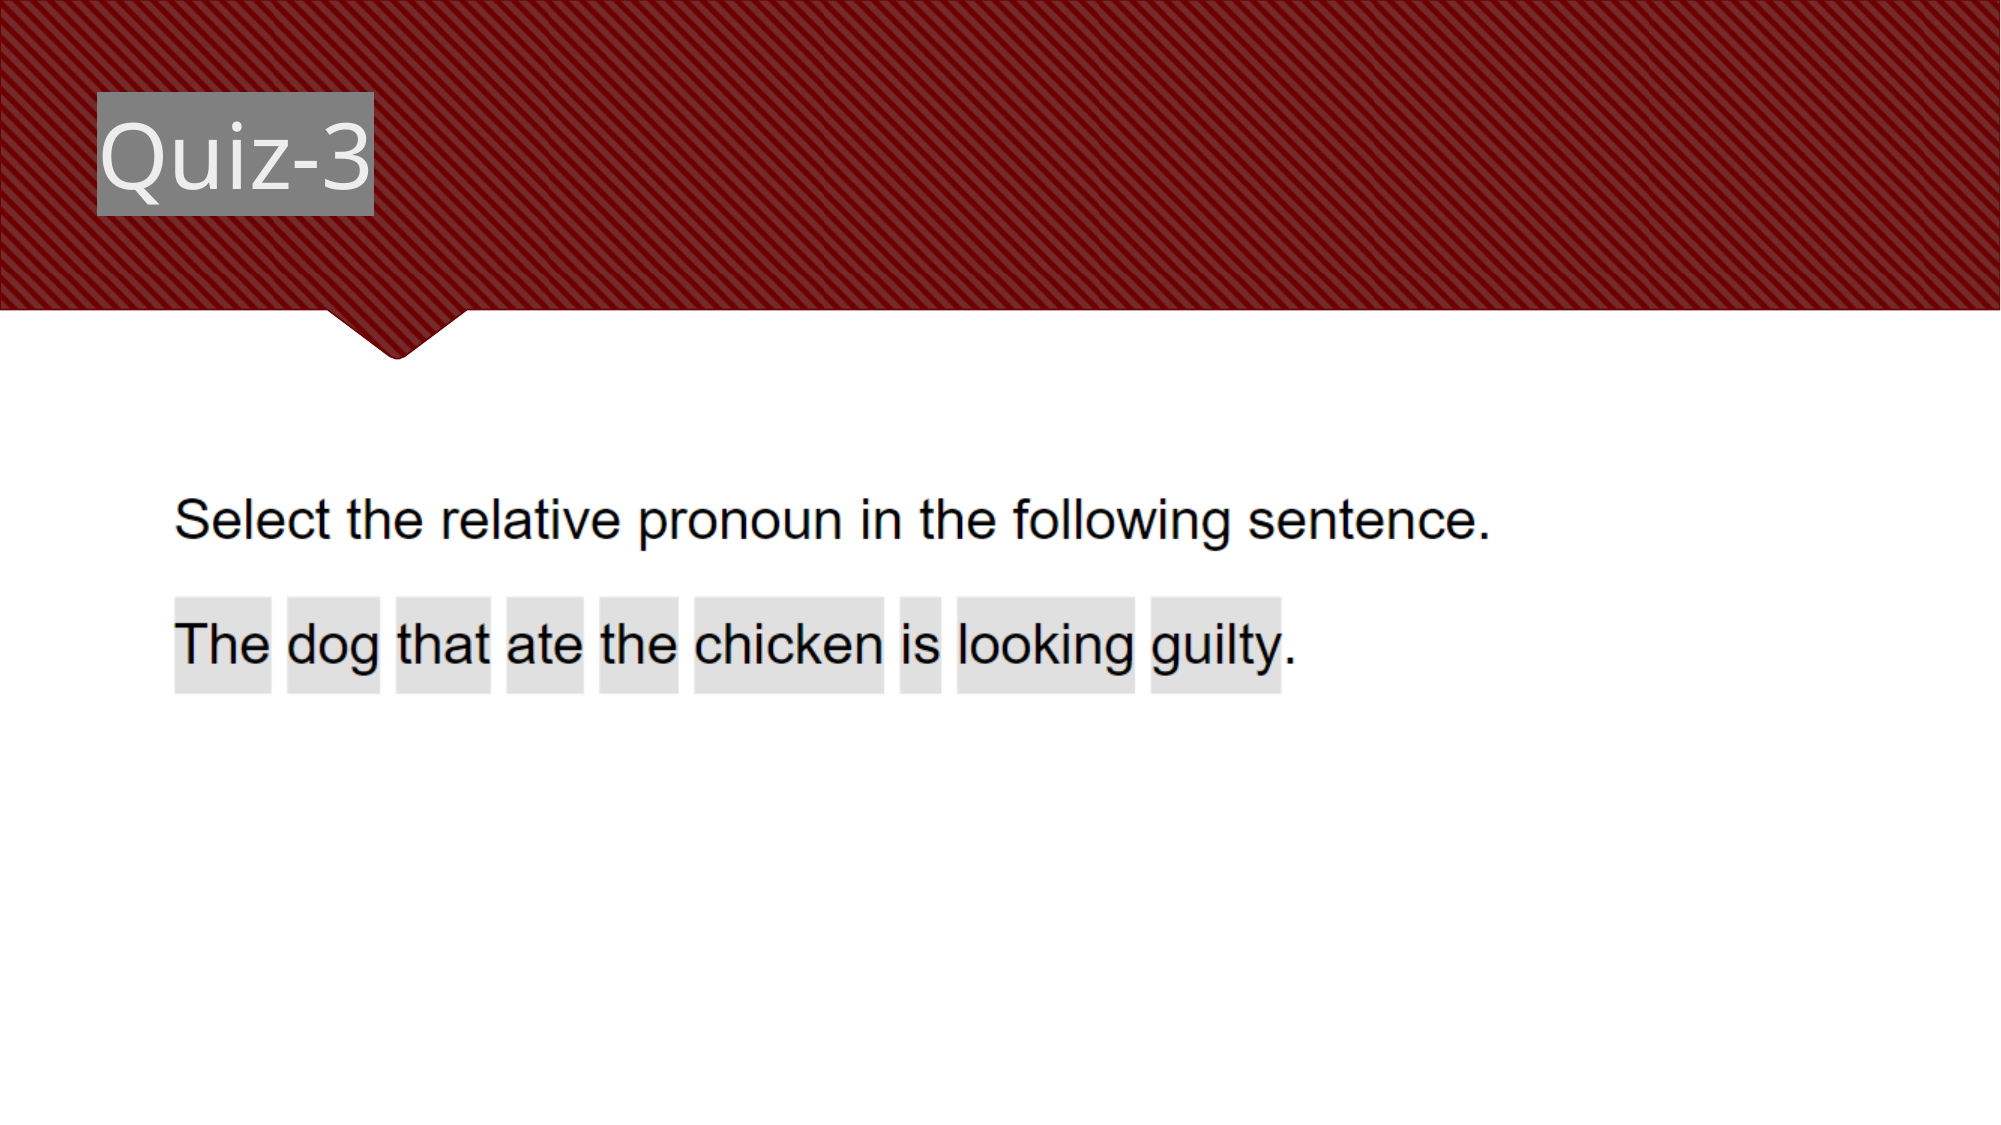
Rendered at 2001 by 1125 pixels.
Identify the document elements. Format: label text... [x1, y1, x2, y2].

title Quiz-3 [82, 73, 1868, 233]
picture [136, 445, 1554, 736]
